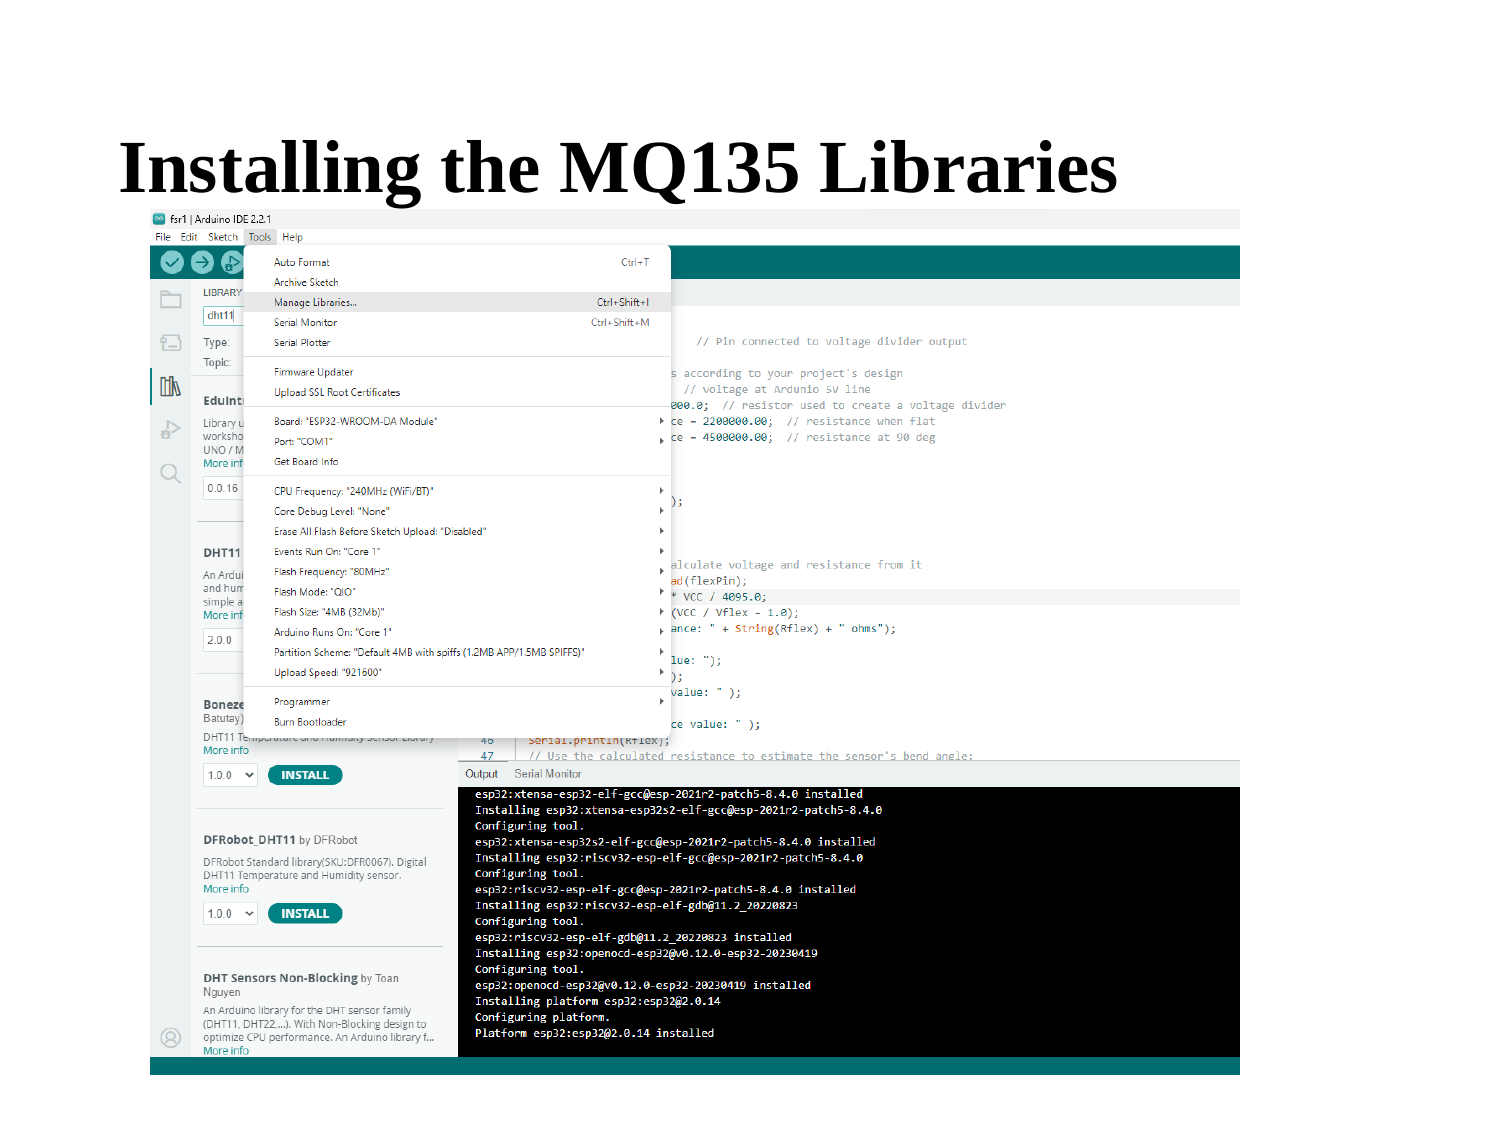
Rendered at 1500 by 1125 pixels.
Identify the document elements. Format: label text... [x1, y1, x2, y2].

picture [149, 209, 1240, 1075]
title Installing the MQ135 Libraries [103, 59, 1397, 278]
